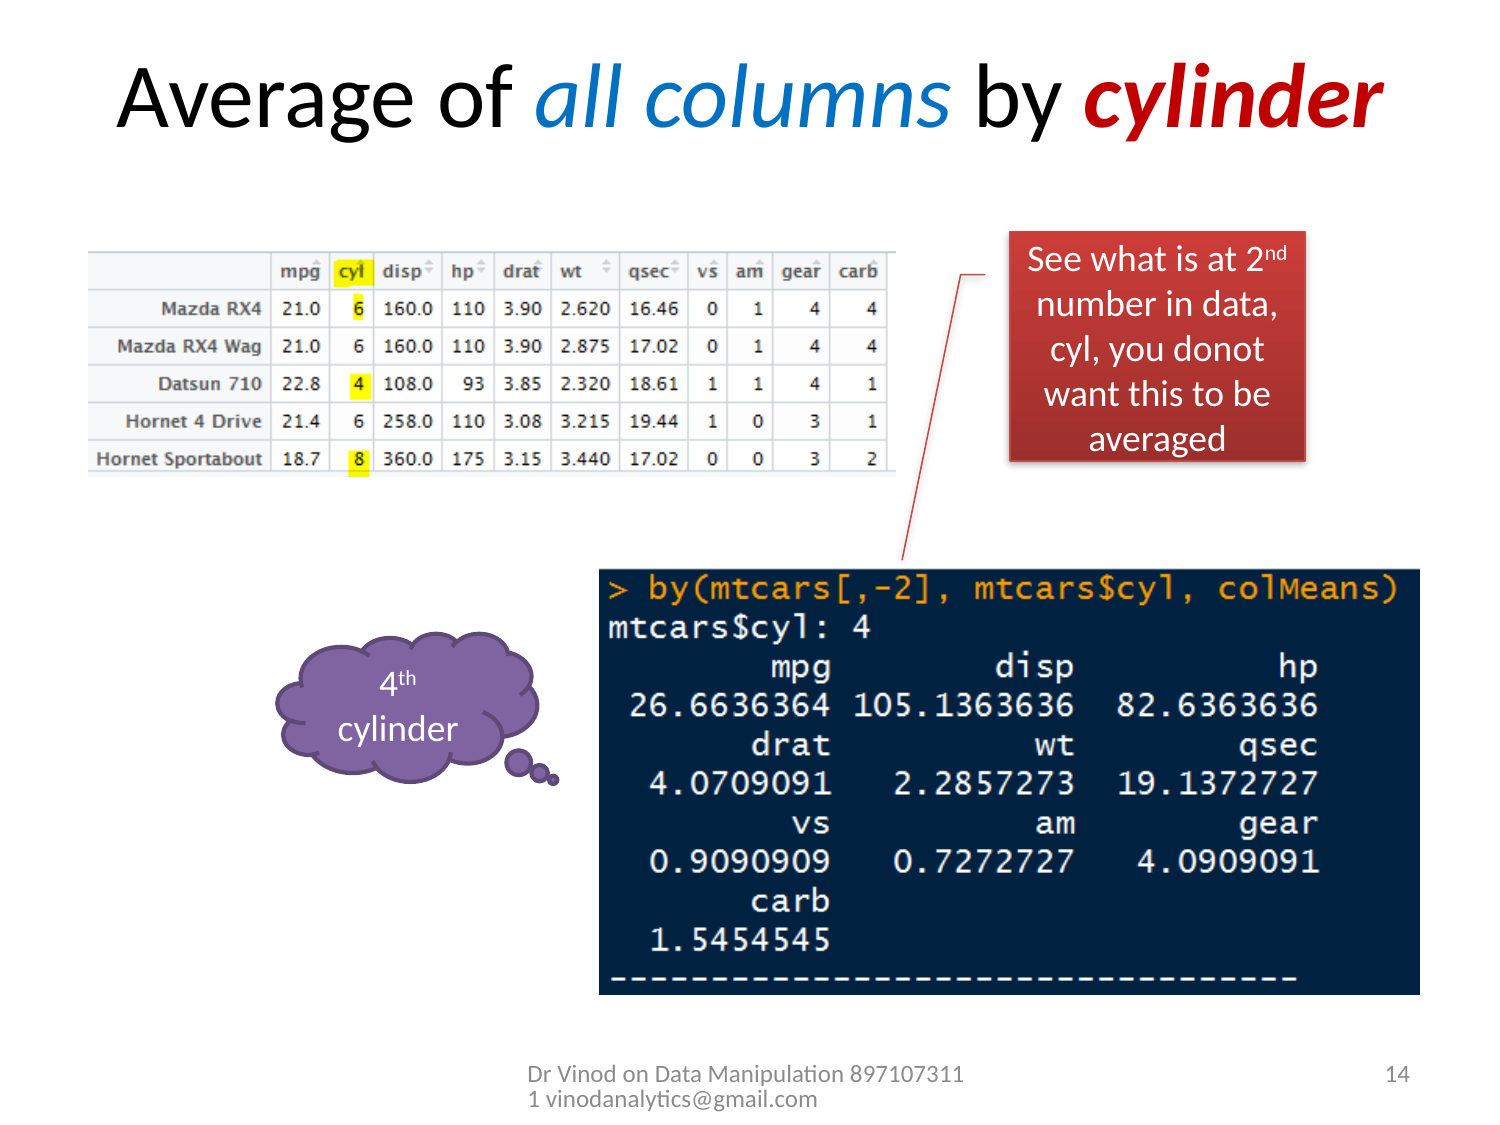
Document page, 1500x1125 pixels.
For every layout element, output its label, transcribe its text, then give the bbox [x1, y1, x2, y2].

footer Dr Vinod on Data Manipulation 8971073111 vinodanalytics@gmail.com [512, 1042, 988, 1103]
picture [88, 250, 896, 477]
text_box See what is at 2nd number in data, cyl, you donot want this to be averaged [1009, 231, 1306, 462]
text_box 4th cylinder [275, 631, 540, 785]
text_box 4th cylinder [504, 748, 560, 787]
picture [599, 567, 1421, 995]
text_box See what is at 2nd number in data, cyl, you donot want this to be averaged [901, 273, 986, 561]
title Average of all columns by cylinder [75, 19, 1426, 162]
slide_number 14 [1074, 1042, 1425, 1103]
